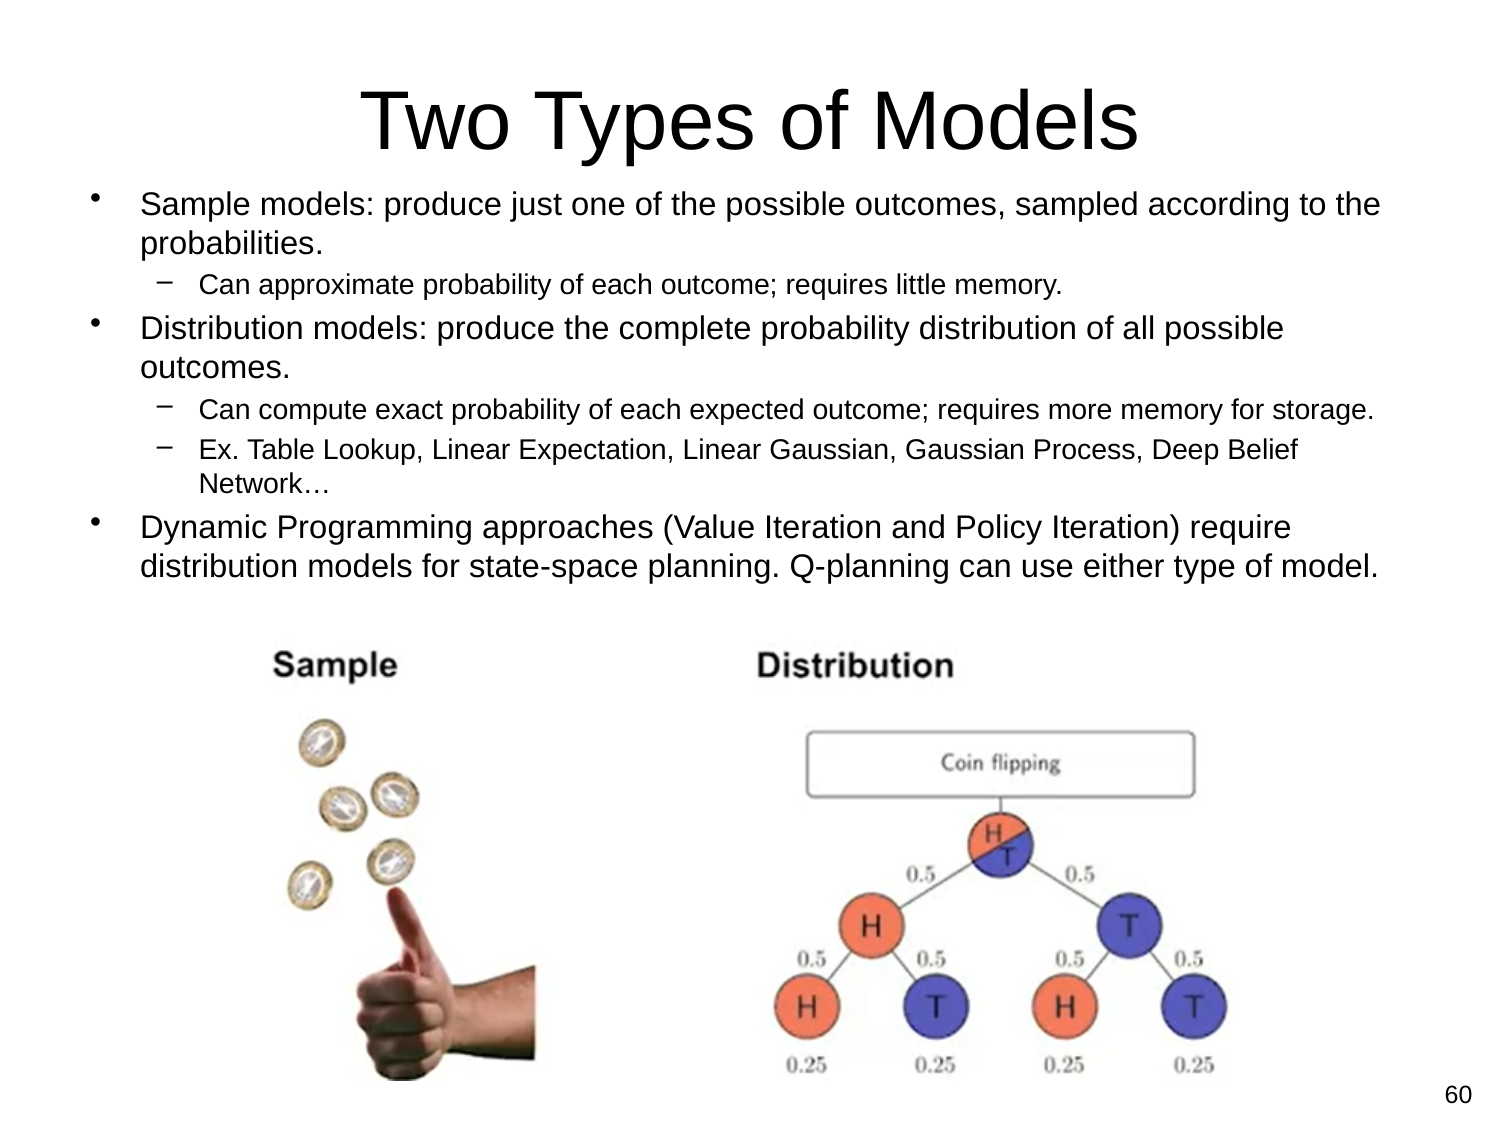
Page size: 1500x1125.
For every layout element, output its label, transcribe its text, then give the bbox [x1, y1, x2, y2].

list Sample models: produce just one of the possible outcomes, sampled according to the probabilities. Can approximate probability of each outcome; requires little memory. Distribution models: produce the complete probability distribution of all possible outcomes. Can compute exact probability of each expected outcome; requires more memory for storage. Ex. Table Lookup, Linear Expectation, Linear Gaussian, Gaussian Process, Deep Belief Network… Dynamic Programming approaches (Value Iteration and Policy Iteration) require distribution models for state-space planning. Q-planning can use either type of model. [74, 174, 1426, 638]
slide_number 60 [1137, 1070, 1488, 1112]
title Two Types of Models [74, 44, 1426, 174]
picture [267, 637, 1233, 1081]
